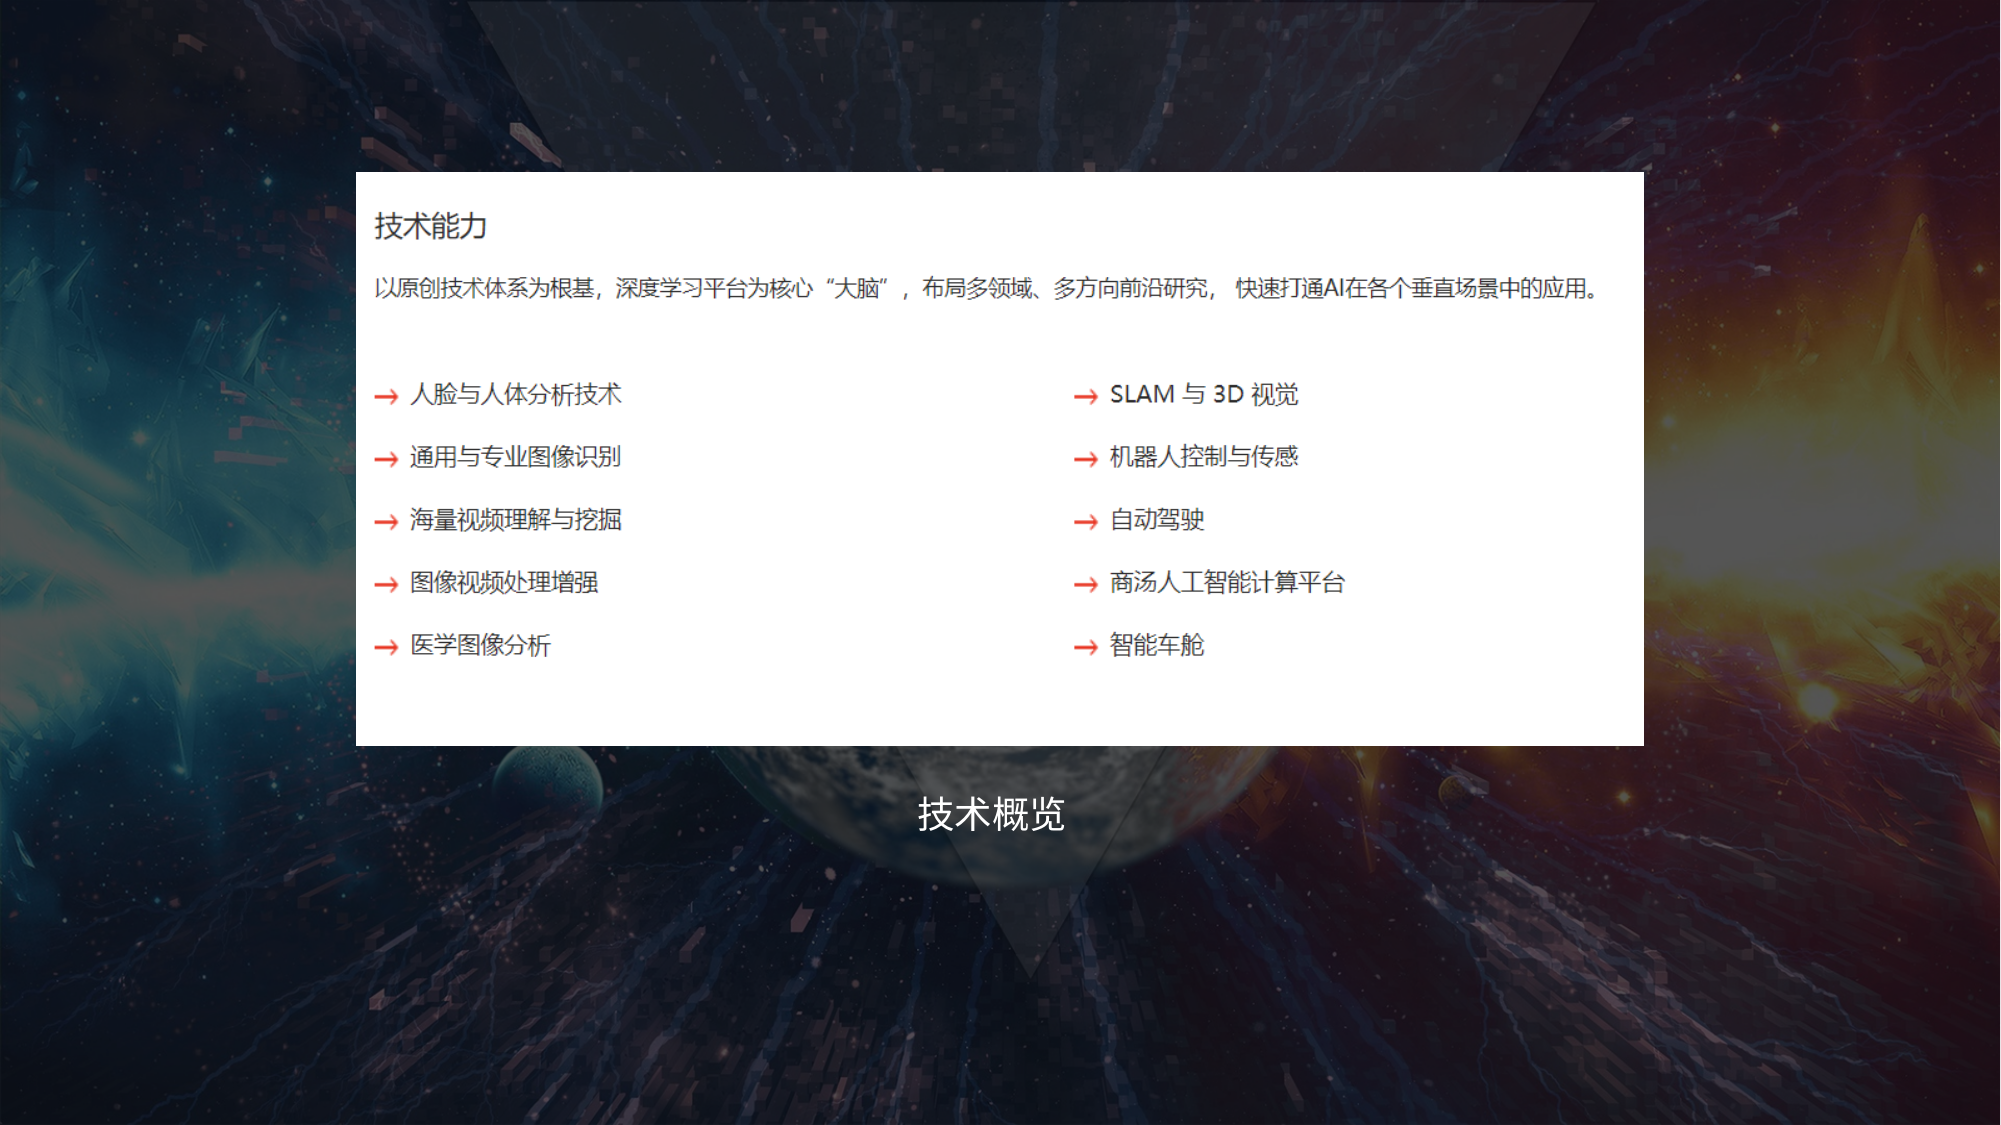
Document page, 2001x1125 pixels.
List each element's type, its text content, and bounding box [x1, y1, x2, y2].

picture [356, 172, 1644, 746]
text_box 技术概览 [902, 783, 1098, 843]
